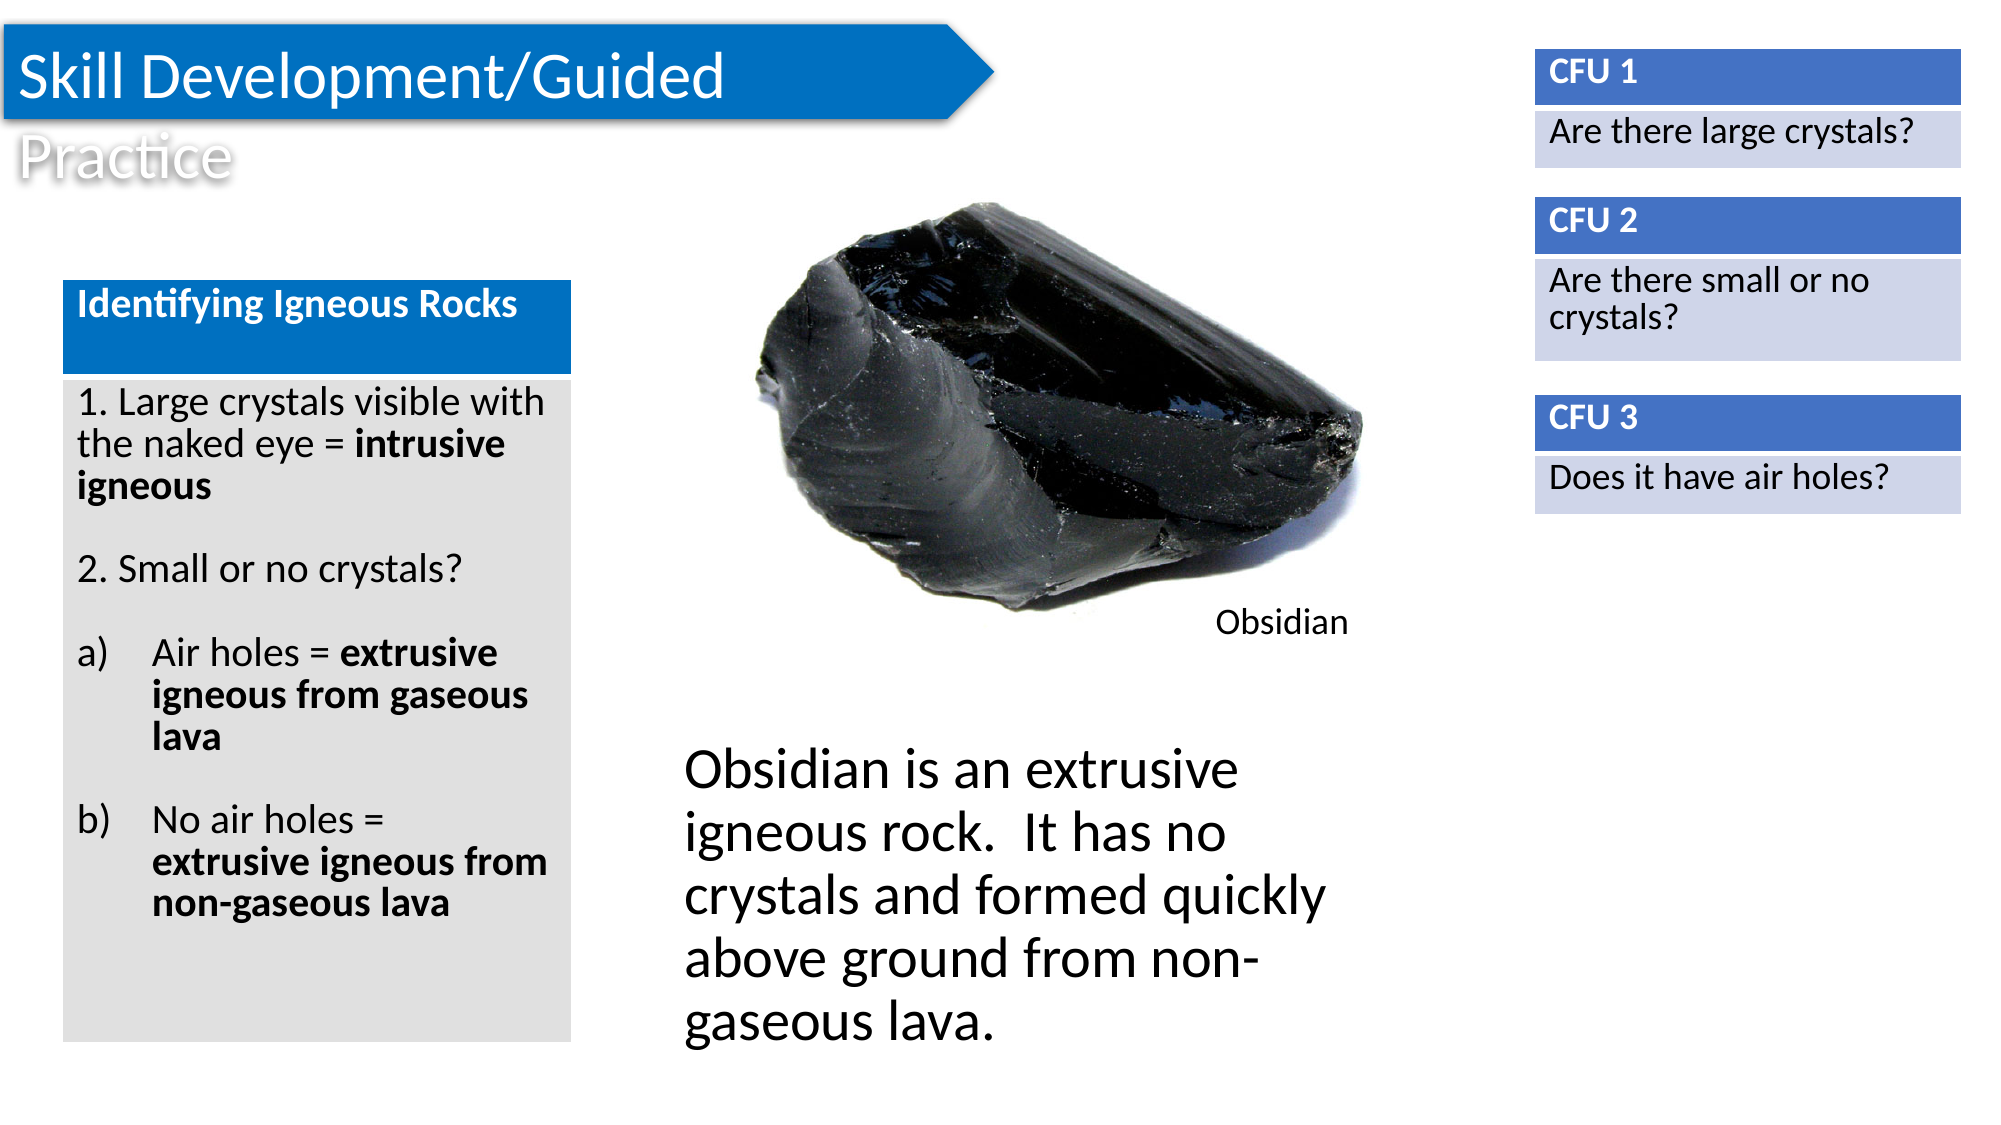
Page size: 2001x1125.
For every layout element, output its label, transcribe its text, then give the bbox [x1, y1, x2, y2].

table_cell Are there small or no crystals? [1535, 259, 1961, 361]
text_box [703, 171, 1425, 683]
table_header CFU 2 [1535, 197, 1961, 254]
table_cell Are there large crystals? [1535, 111, 1961, 168]
table_header Identifying Igneous Rocks [63, 280, 571, 374]
text_box Skill Development/Guided Practice [3, 24, 995, 119]
table_cell Does it have air holes? [1535, 456, 1961, 514]
table_cell 1. Large crystals visible with the naked eye = intrusive igneous 2. Small or no crystals? Air holes = extrusive igneous from gaseous lava No air holes = extrusive igneous from non-gaseous lava [63, 380, 571, 1042]
table_header CFU 3 [1535, 395, 1961, 451]
table_header CFU 1 [1535, 49, 1961, 105]
text_box Obsidian is an extrusive igneous rock. It has no crystals and formed quickly above ground from non-gaseous lava. [669, 730, 1388, 1084]
